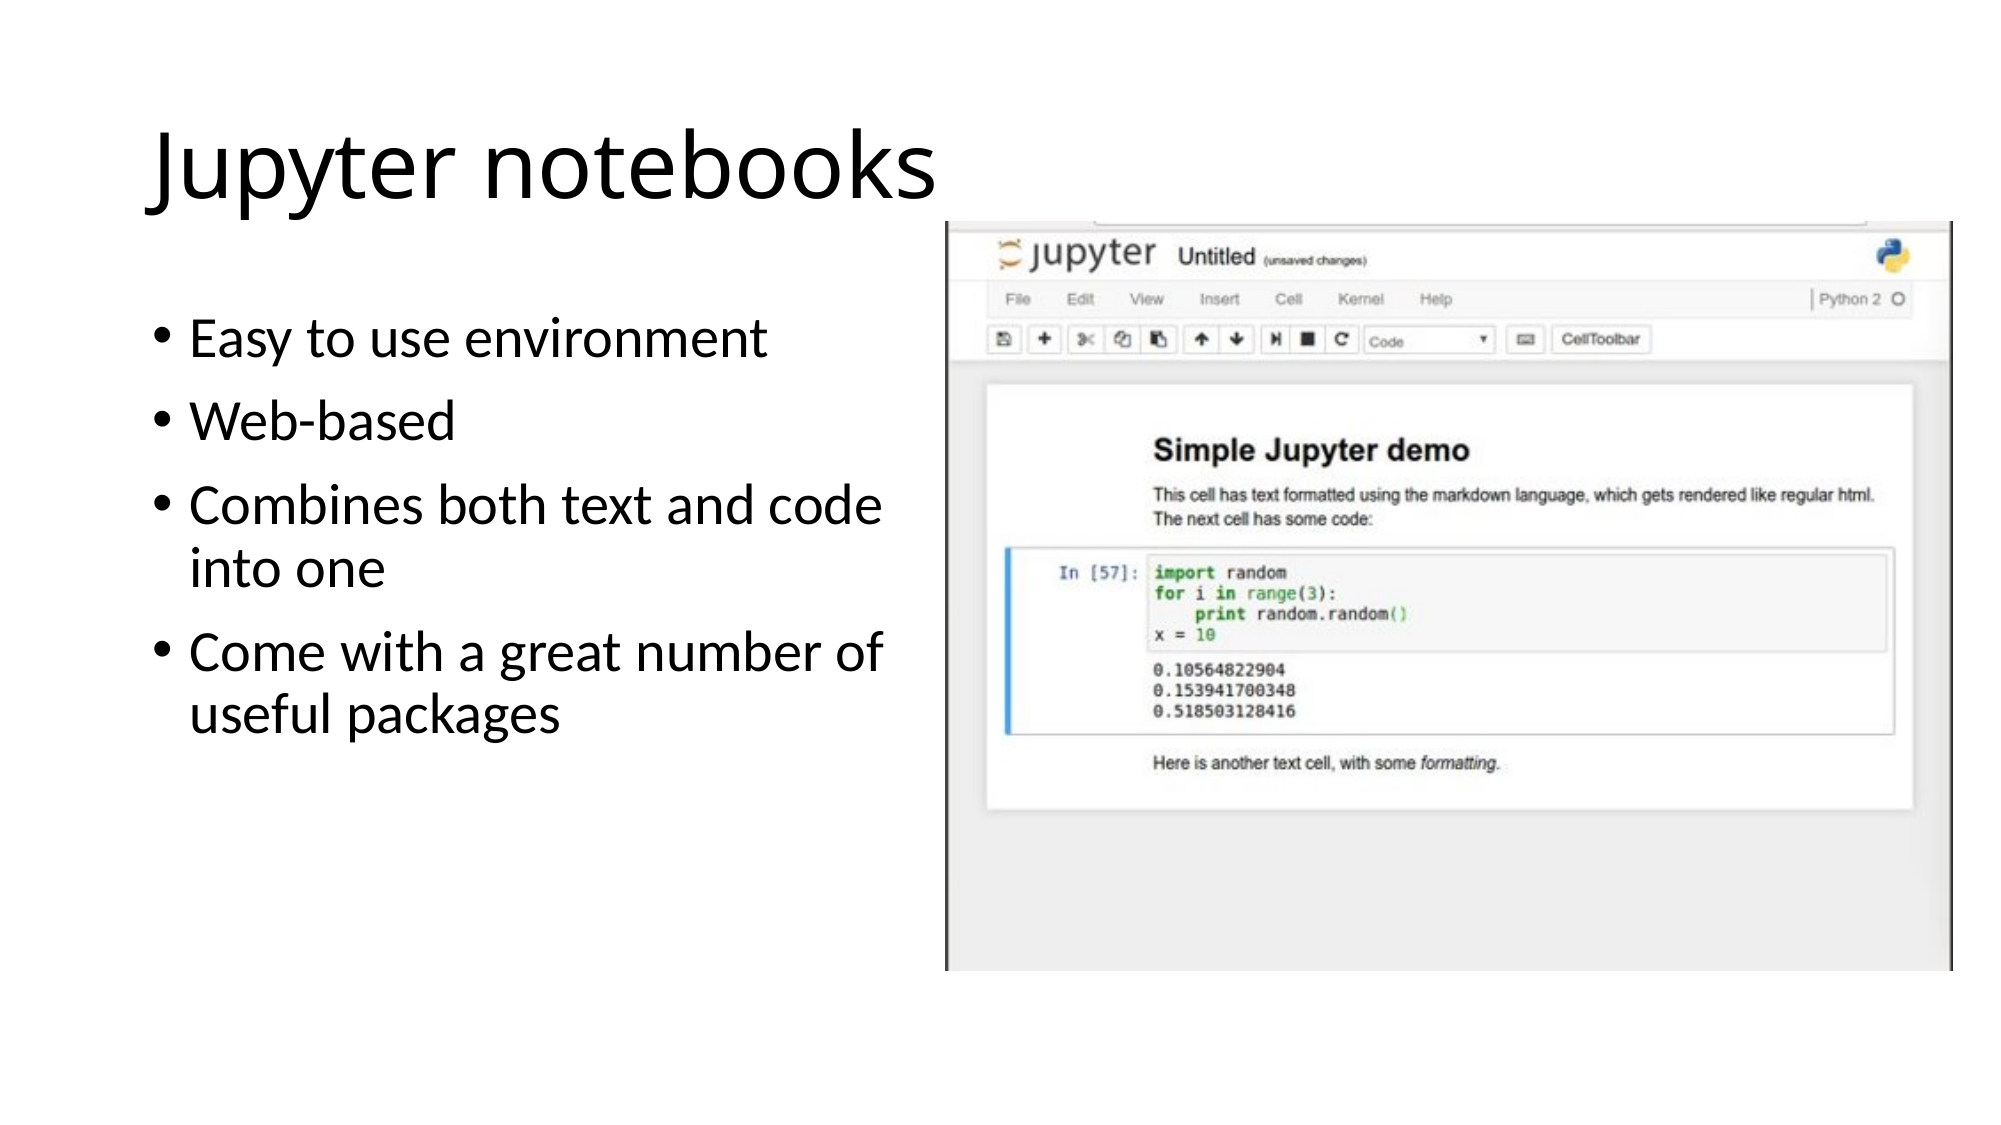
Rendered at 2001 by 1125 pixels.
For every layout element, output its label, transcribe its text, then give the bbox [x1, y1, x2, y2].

picture [944, 221, 1953, 971]
list Easy to use environment Web-based Combines both text and code into one Come with a great number of useful packages [137, 299, 926, 1014]
title Jupyter notebooks [137, 59, 1863, 278]
